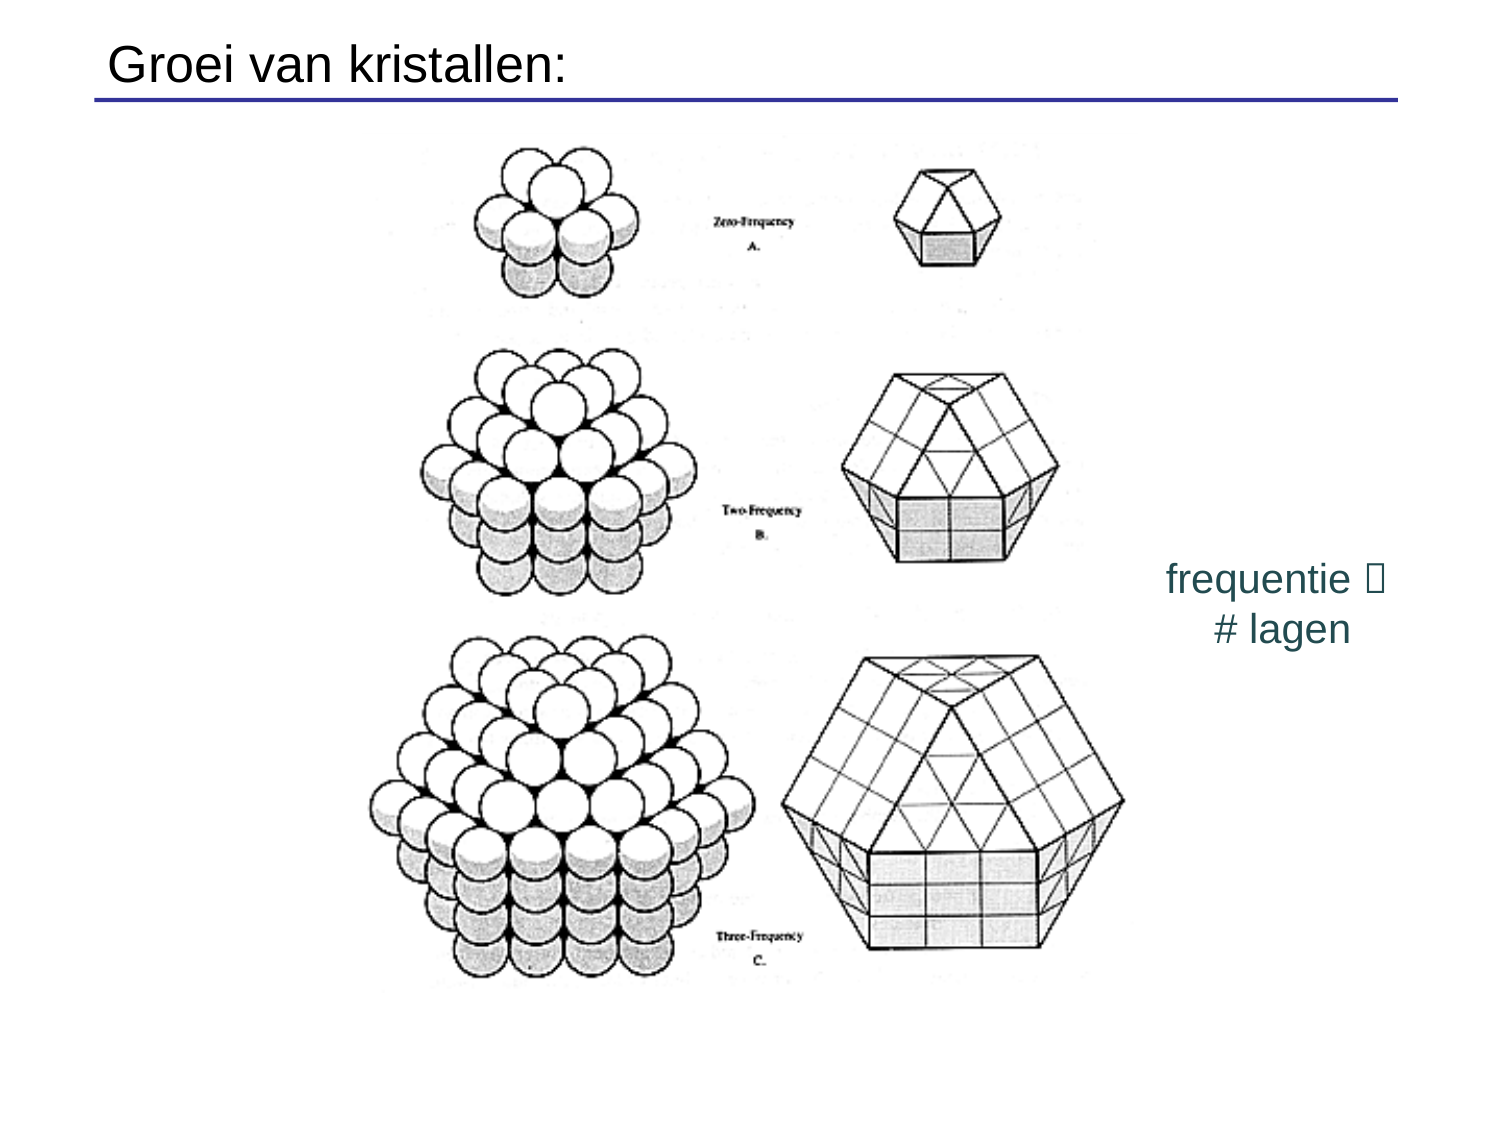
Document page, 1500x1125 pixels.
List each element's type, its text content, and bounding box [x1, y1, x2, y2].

text_box Groei van kristallen: [93, 11, 1411, 112]
picture [362, 131, 1138, 993]
text_box frequentie  # lagen [1151, 544, 1415, 659]
